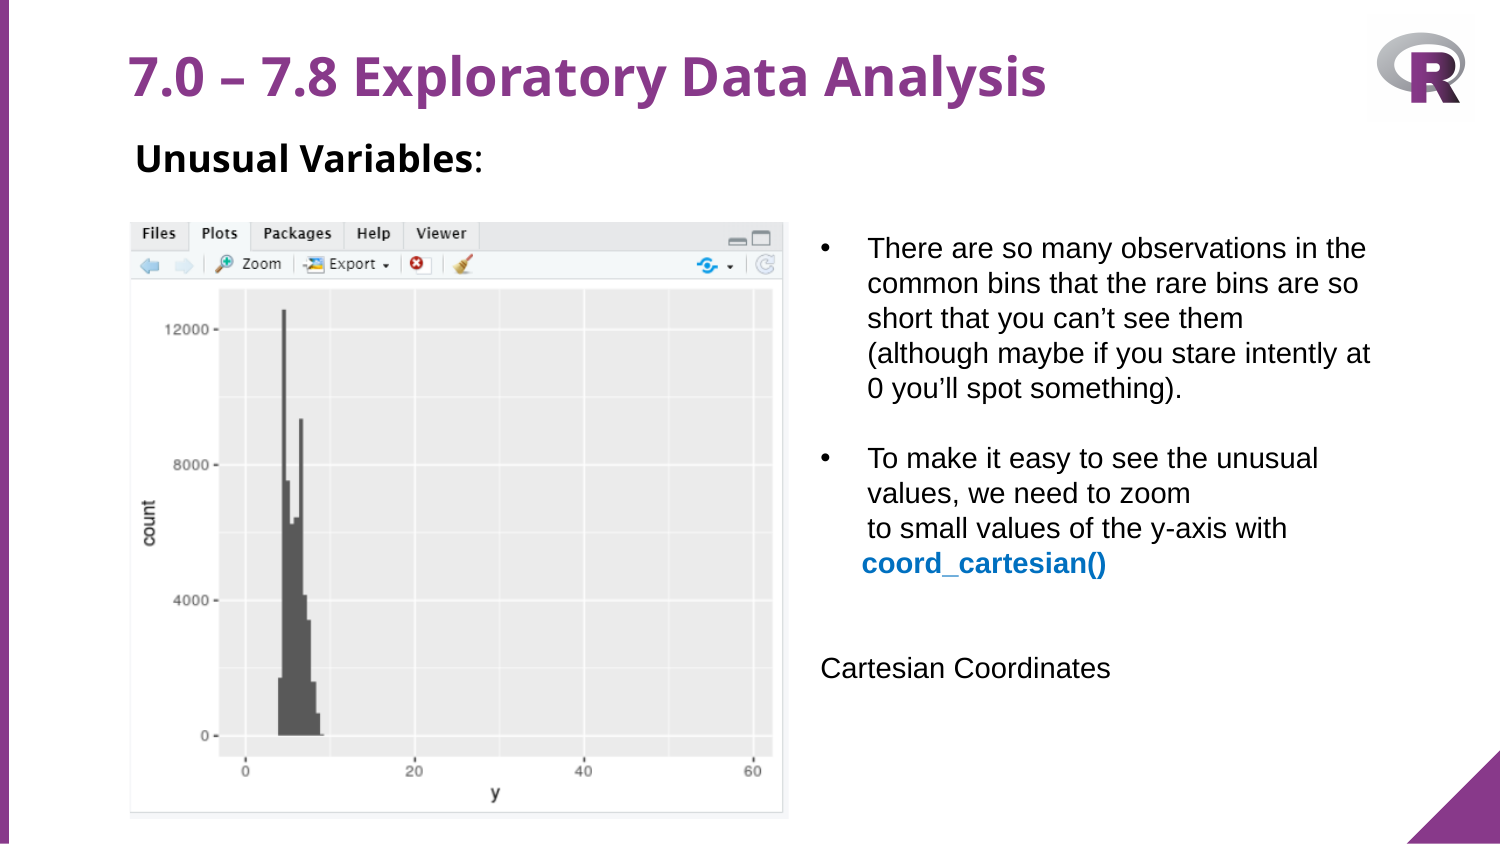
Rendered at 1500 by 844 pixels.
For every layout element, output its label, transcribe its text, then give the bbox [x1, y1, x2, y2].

title 7.0 – 7.8 Exploratory Data Analysis [113, 27, 1224, 119]
list Unusual Variables: [100, 119, 1387, 813]
text_box There are so many observations in the common bins that the rare bins are so short that you can’t see them (although maybe if you stare intently at 0 you’ll spot something). To make it easy to see the unusual values, we need to zoom to small values of the y-axis with coord_cartesian() Cartesian Coordinates [805, 222, 1387, 692]
picture [1367, 14, 1475, 122]
picture [129, 222, 789, 819]
